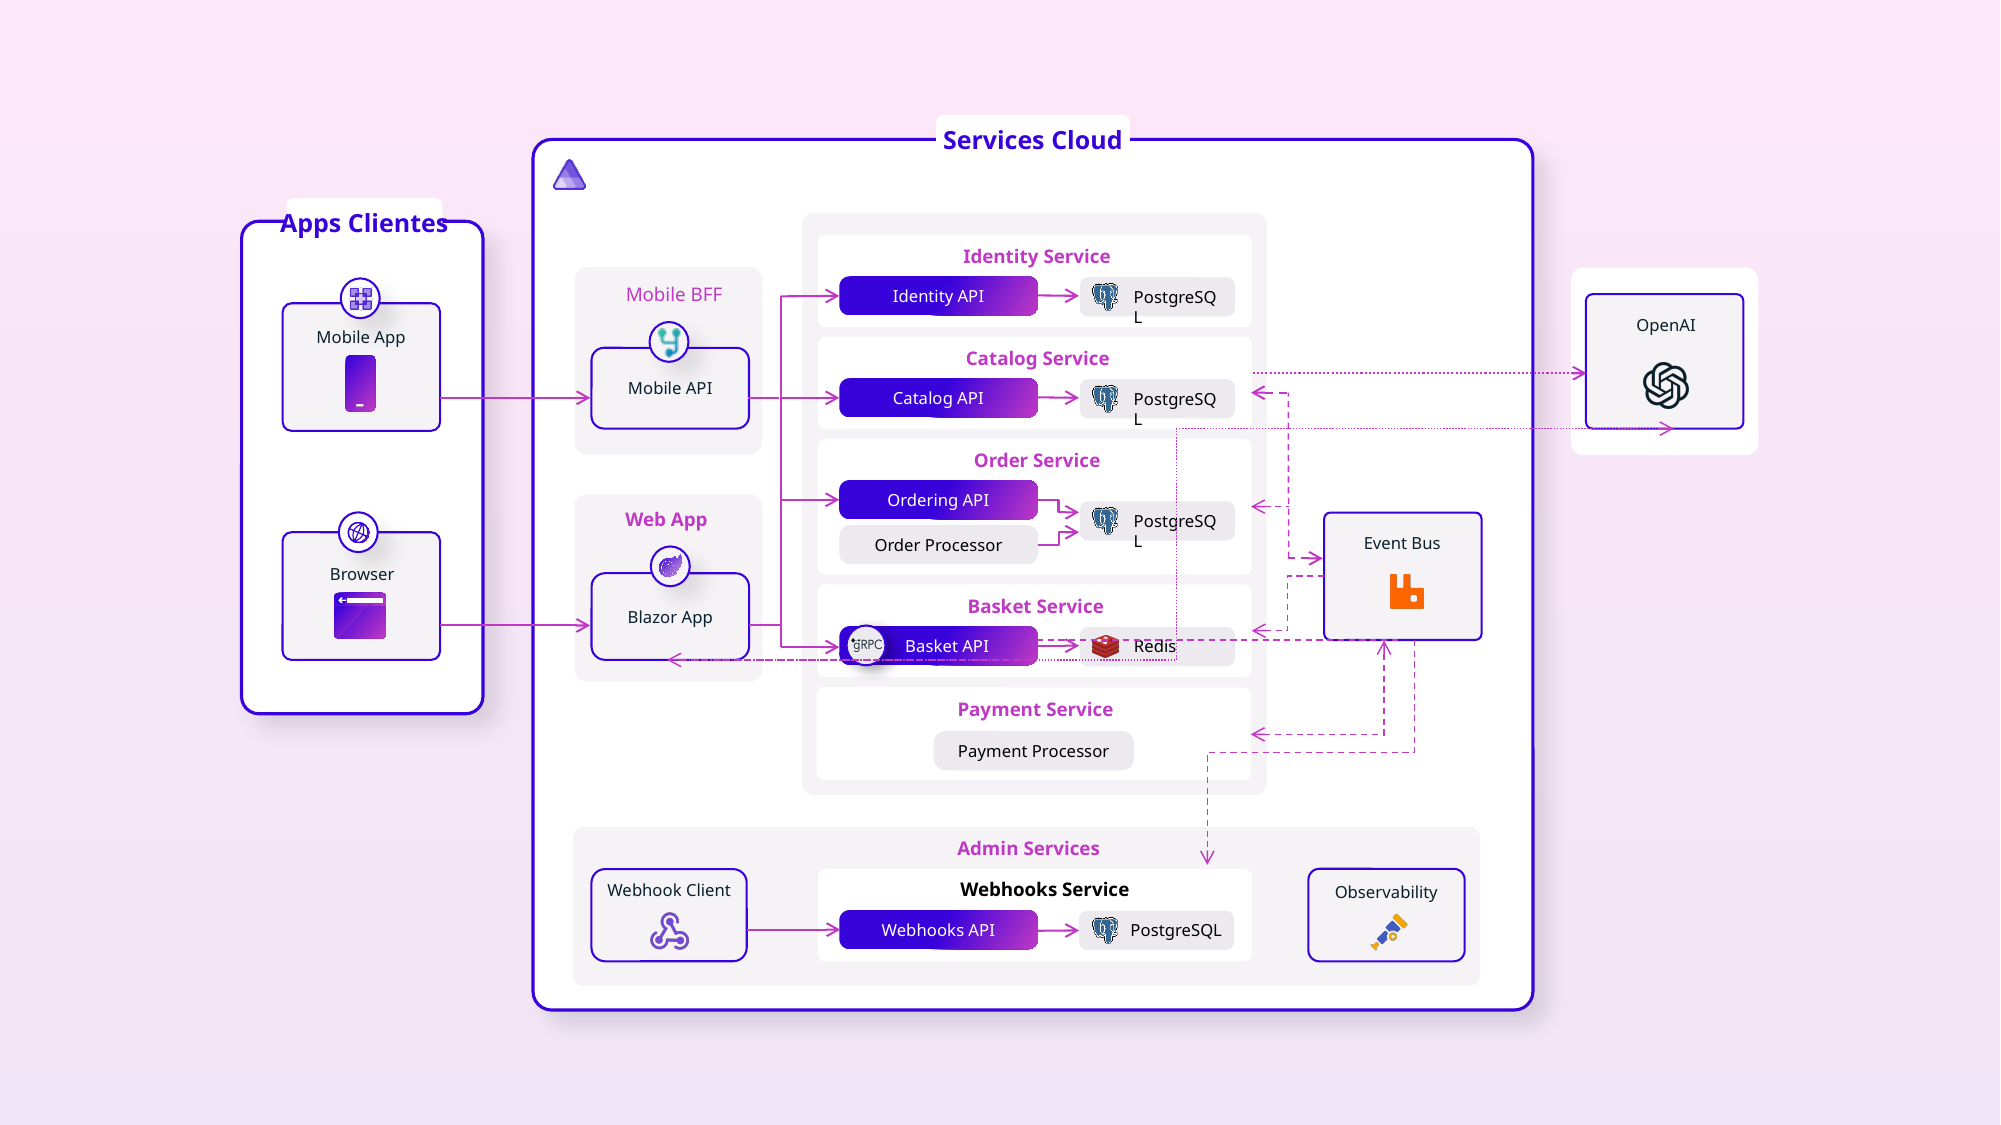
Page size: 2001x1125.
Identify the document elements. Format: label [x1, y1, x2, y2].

text_box [241, 114, 1759, 1011]
